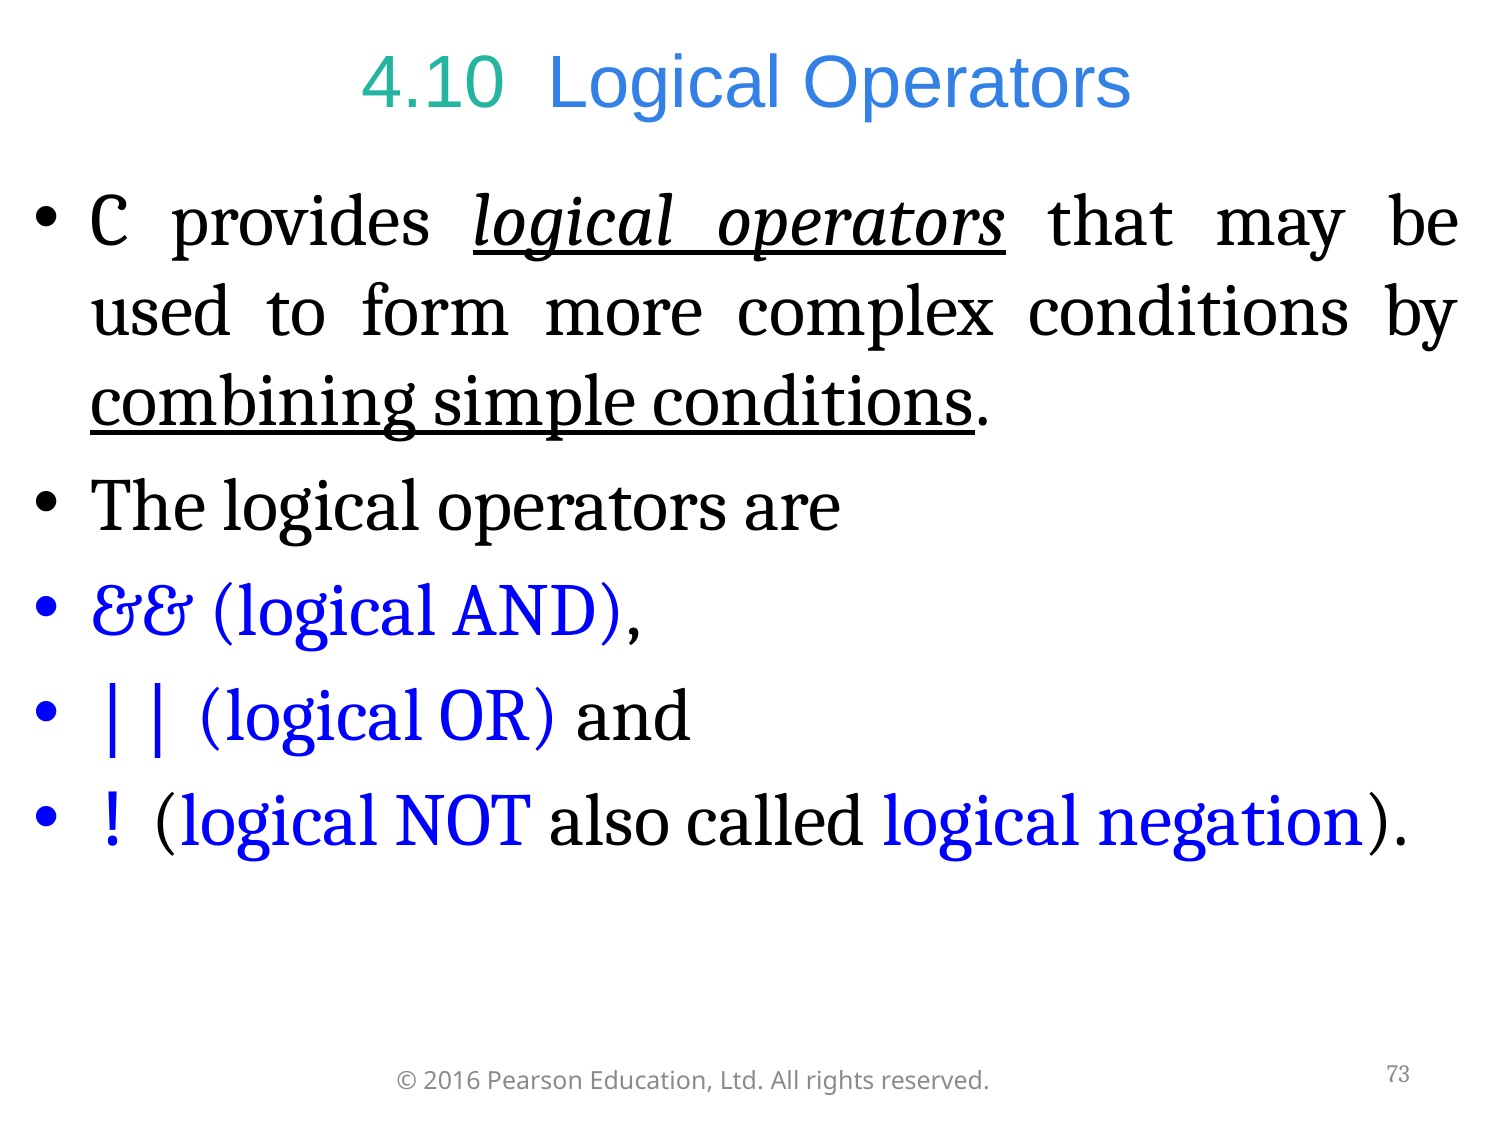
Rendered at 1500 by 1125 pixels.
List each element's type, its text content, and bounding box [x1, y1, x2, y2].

title 4.10 Logical Operators [72, 24, 1423, 130]
slide_number 73 [1074, 1042, 1425, 1103]
list C provides logical operators that may be used to form more complex conditions by combining simple conditions. The logical operators are && (logical AND), || (logical OR) and ! (logical NOT also called logical negation). [18, 162, 1475, 1050]
footer © 2016 Pearson Education, Ltd. All rights reserved. [287, 1050, 1100, 1110]
